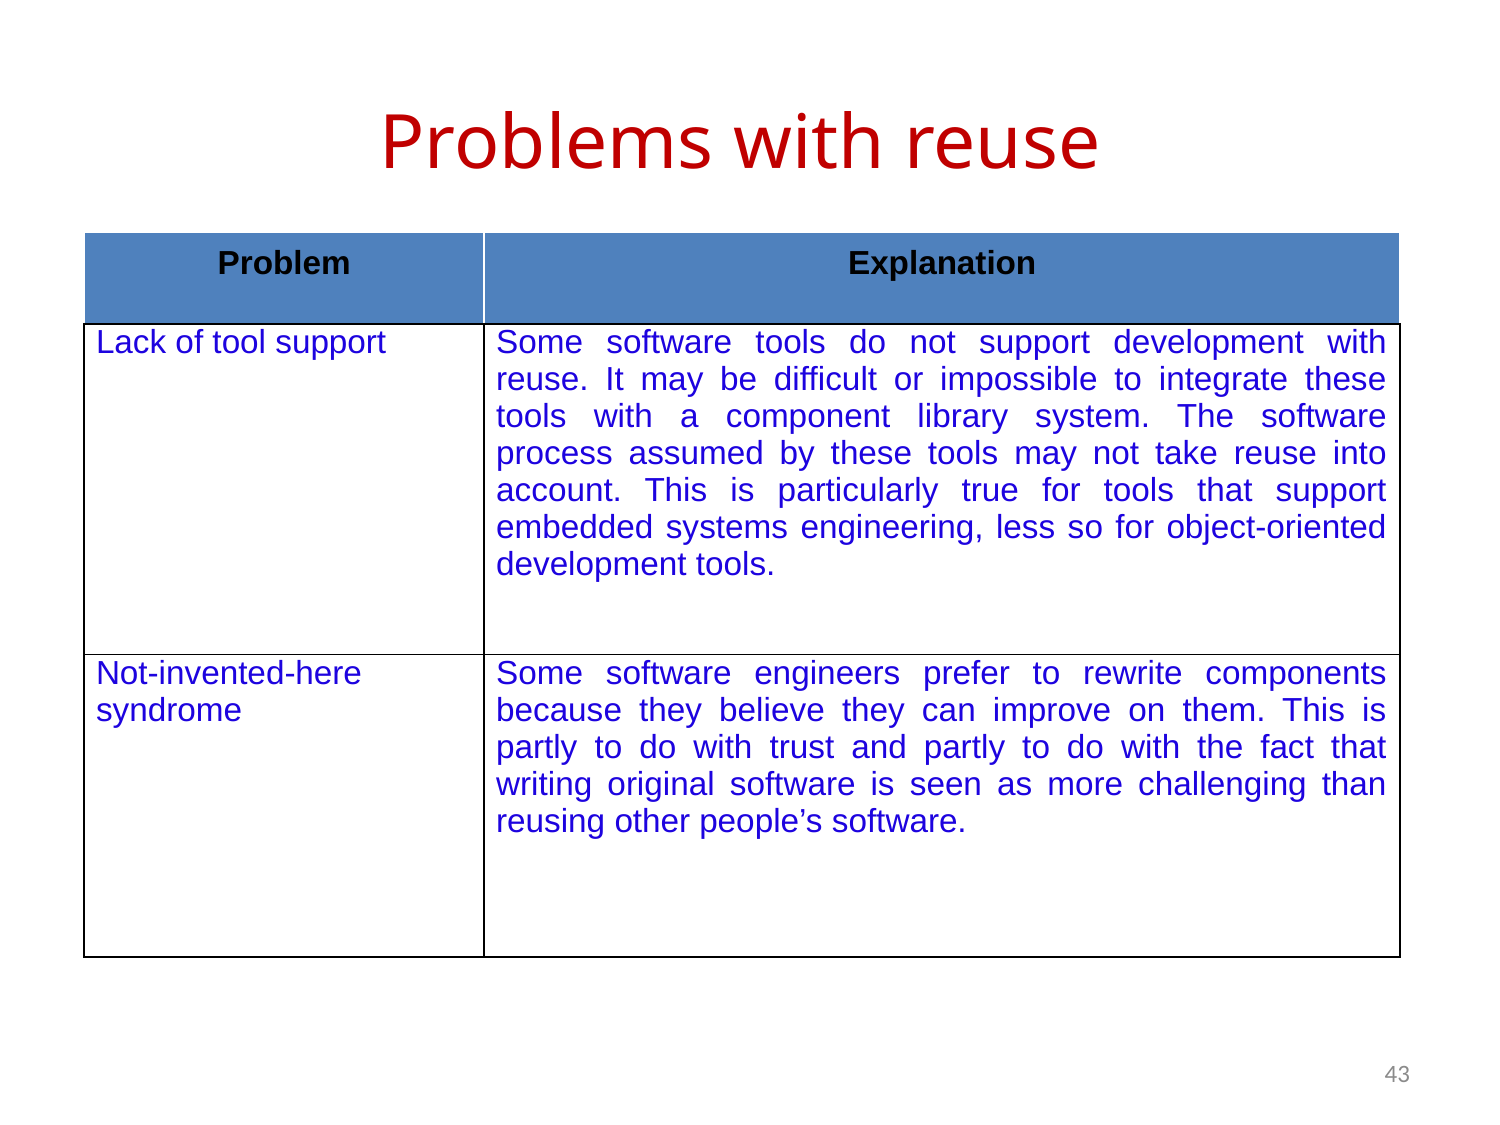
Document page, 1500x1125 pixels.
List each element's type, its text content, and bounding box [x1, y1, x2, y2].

slide_number 43 [1074, 1042, 1425, 1103]
table_cell Lack of tool support [85, 325, 483, 654]
table_cell Some software engineers prefer to rewrite components because they believe they can improve on them. This is partly to do with trust and partly to do with the fact that writing original software is seen as more challenging than reusing other people’s software. [485, 655, 1399, 956]
table_cell Some software tools do not support development with reuse. It may be difficult or impossible to integrate these tools with a component library system. The software process assumed by these tools may not take reuse into account. This is particularly true for tools that support embedded systems engineering, less so for object-oriented development tools. [485, 325, 1399, 654]
table_cell Not-invented-here syndrome [85, 655, 483, 956]
table_header Problem [85, 233, 483, 323]
title Problems with reuse [75, 45, 1425, 233]
table_header Explanation [485, 233, 1399, 323]
